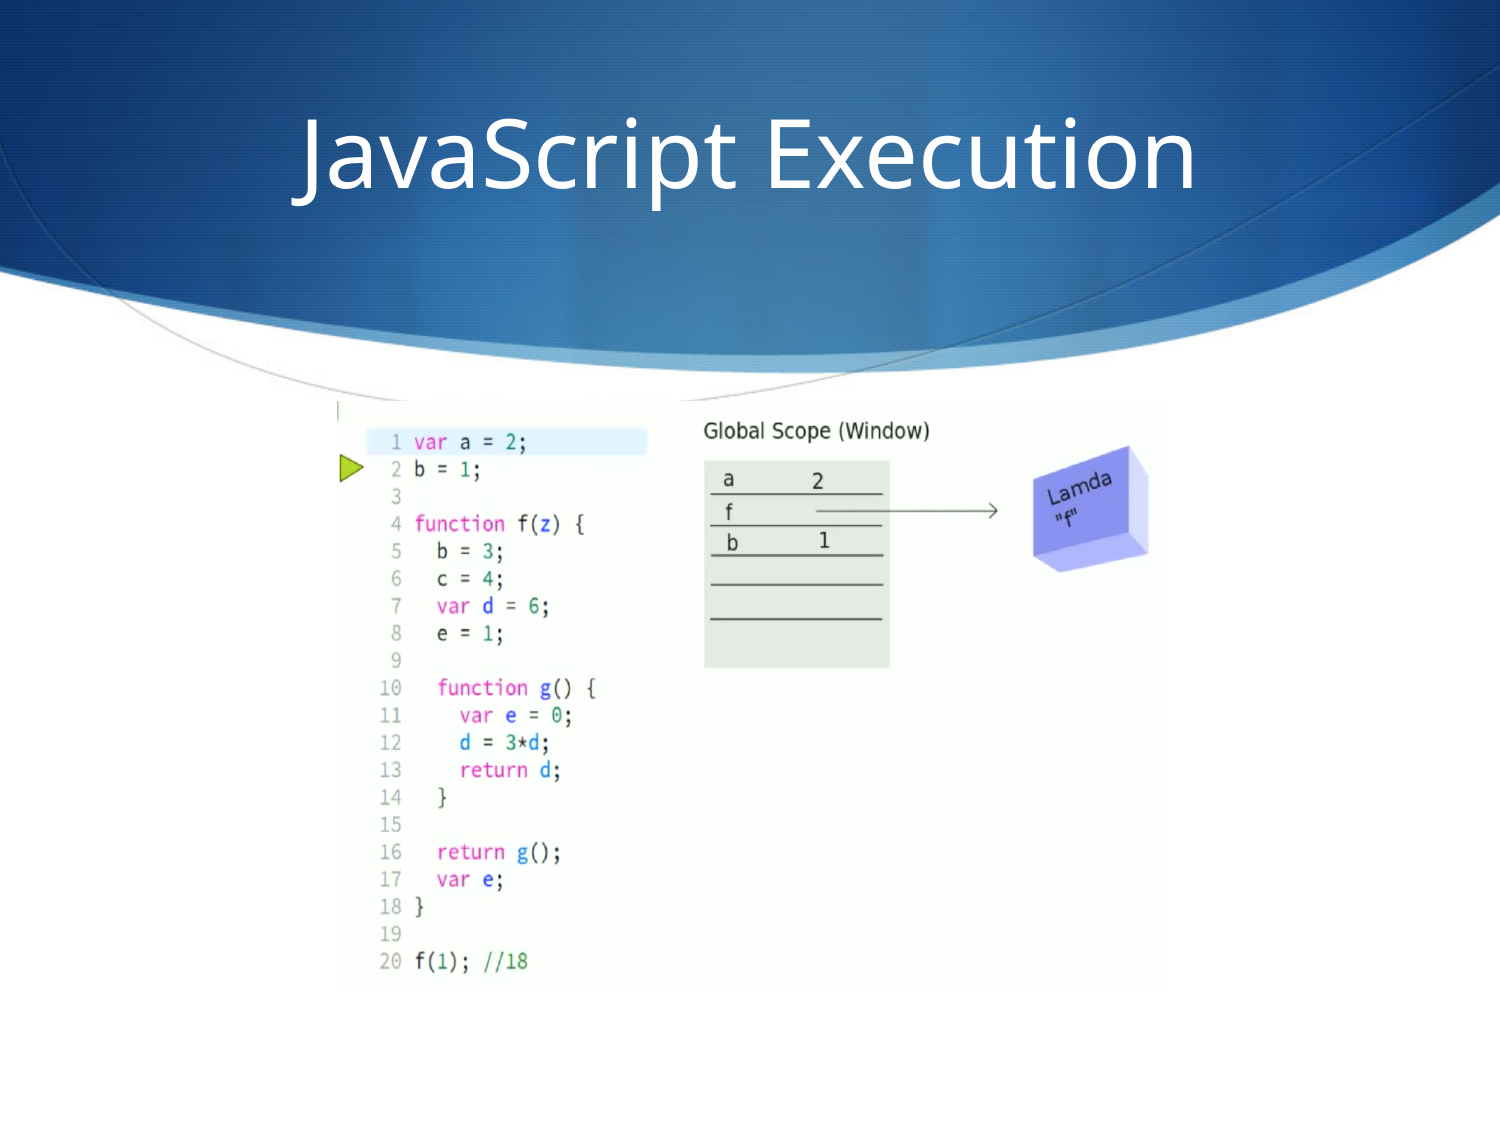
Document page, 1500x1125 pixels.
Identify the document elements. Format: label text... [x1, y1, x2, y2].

title JavaScript Execution [75, 56, 1425, 245]
picture [0, 0, 1500, 1125]
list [120, 400, 1379, 991]
